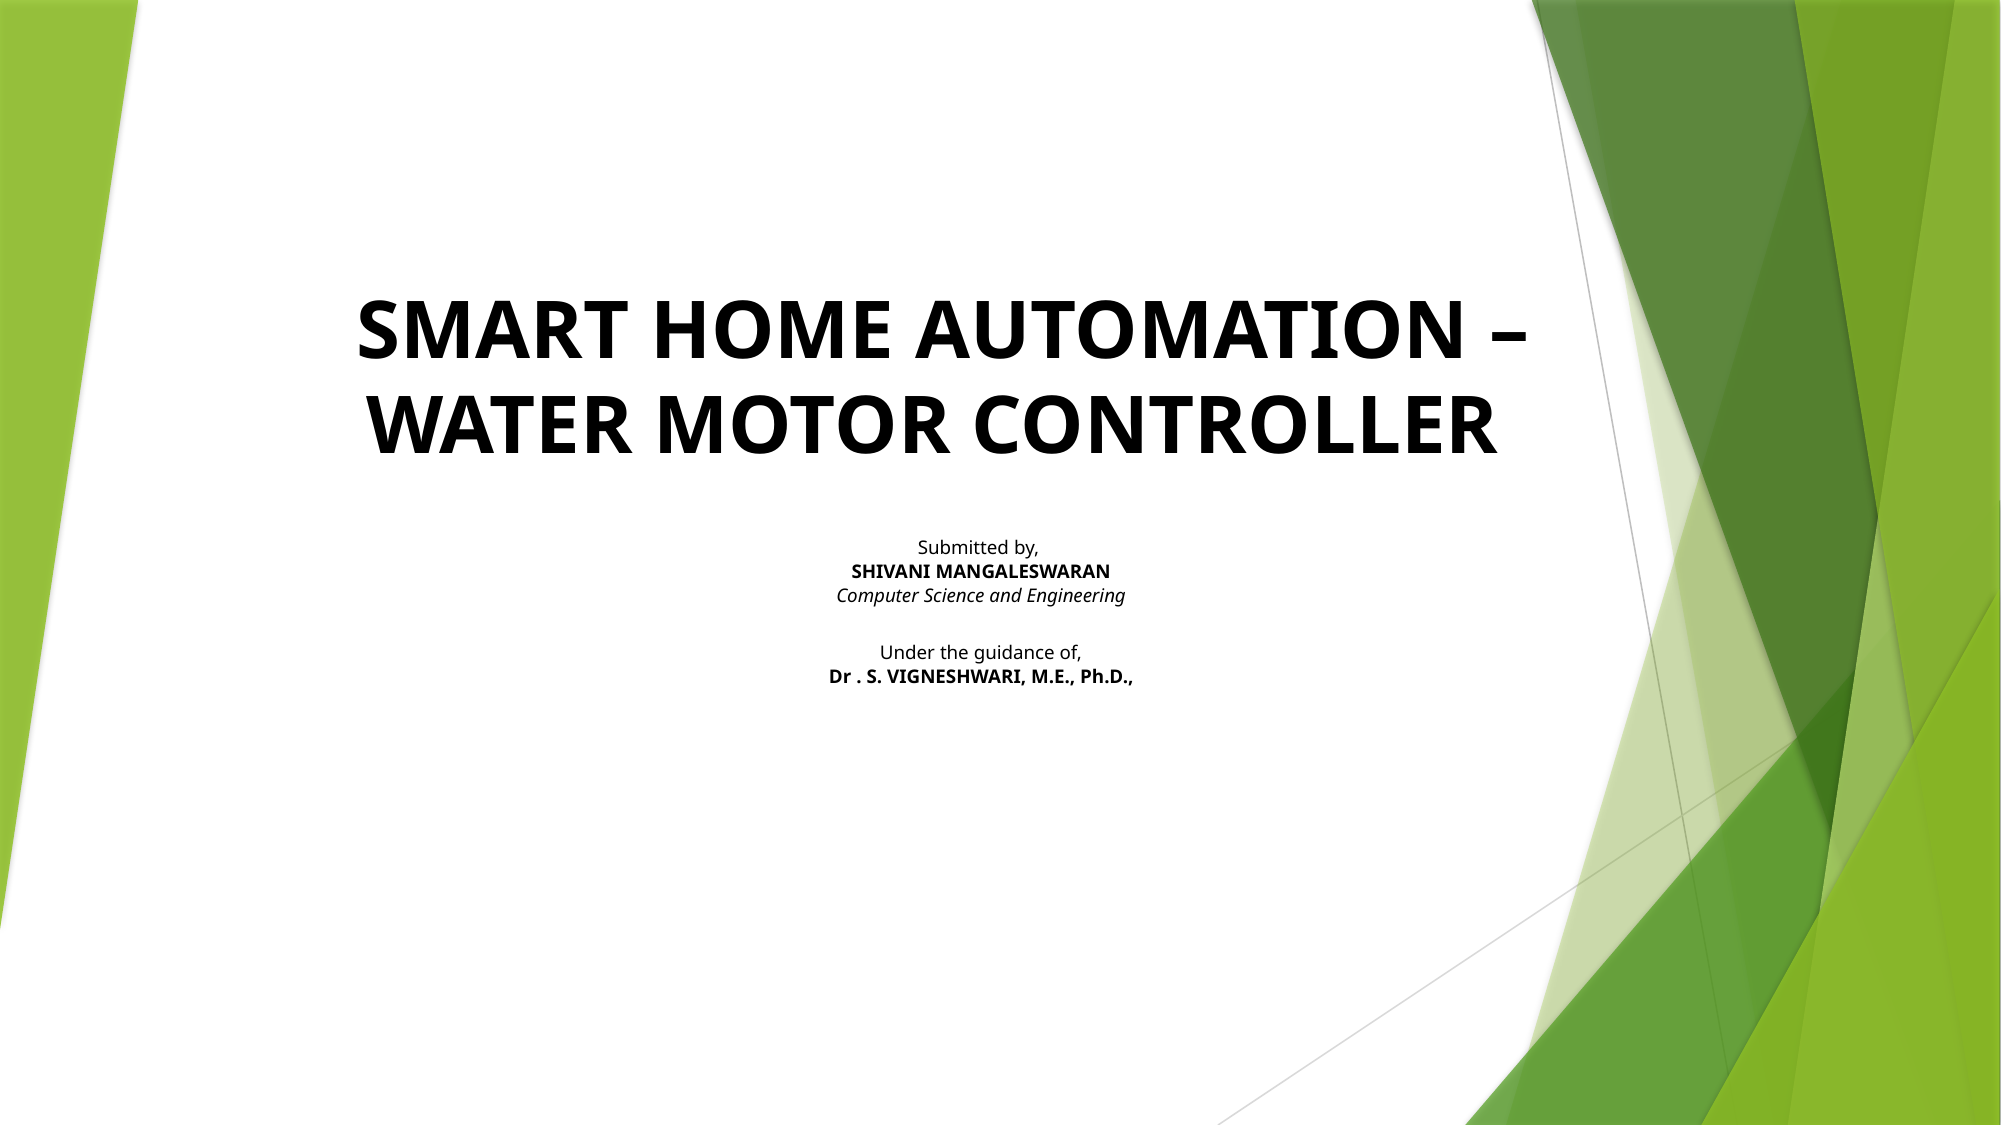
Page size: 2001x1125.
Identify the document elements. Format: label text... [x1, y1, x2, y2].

title SMART HOME AUTOMATION – WATER MOTOR CONTROLLER [305, 207, 1580, 478]
subtitle Submitted by, SHIVANI MANGALESWARAN Computer Science and Engineering Under the guidance of, Dr . S. VIGNESHWARI, M.E., Ph.D., [249, 527, 1713, 708]
